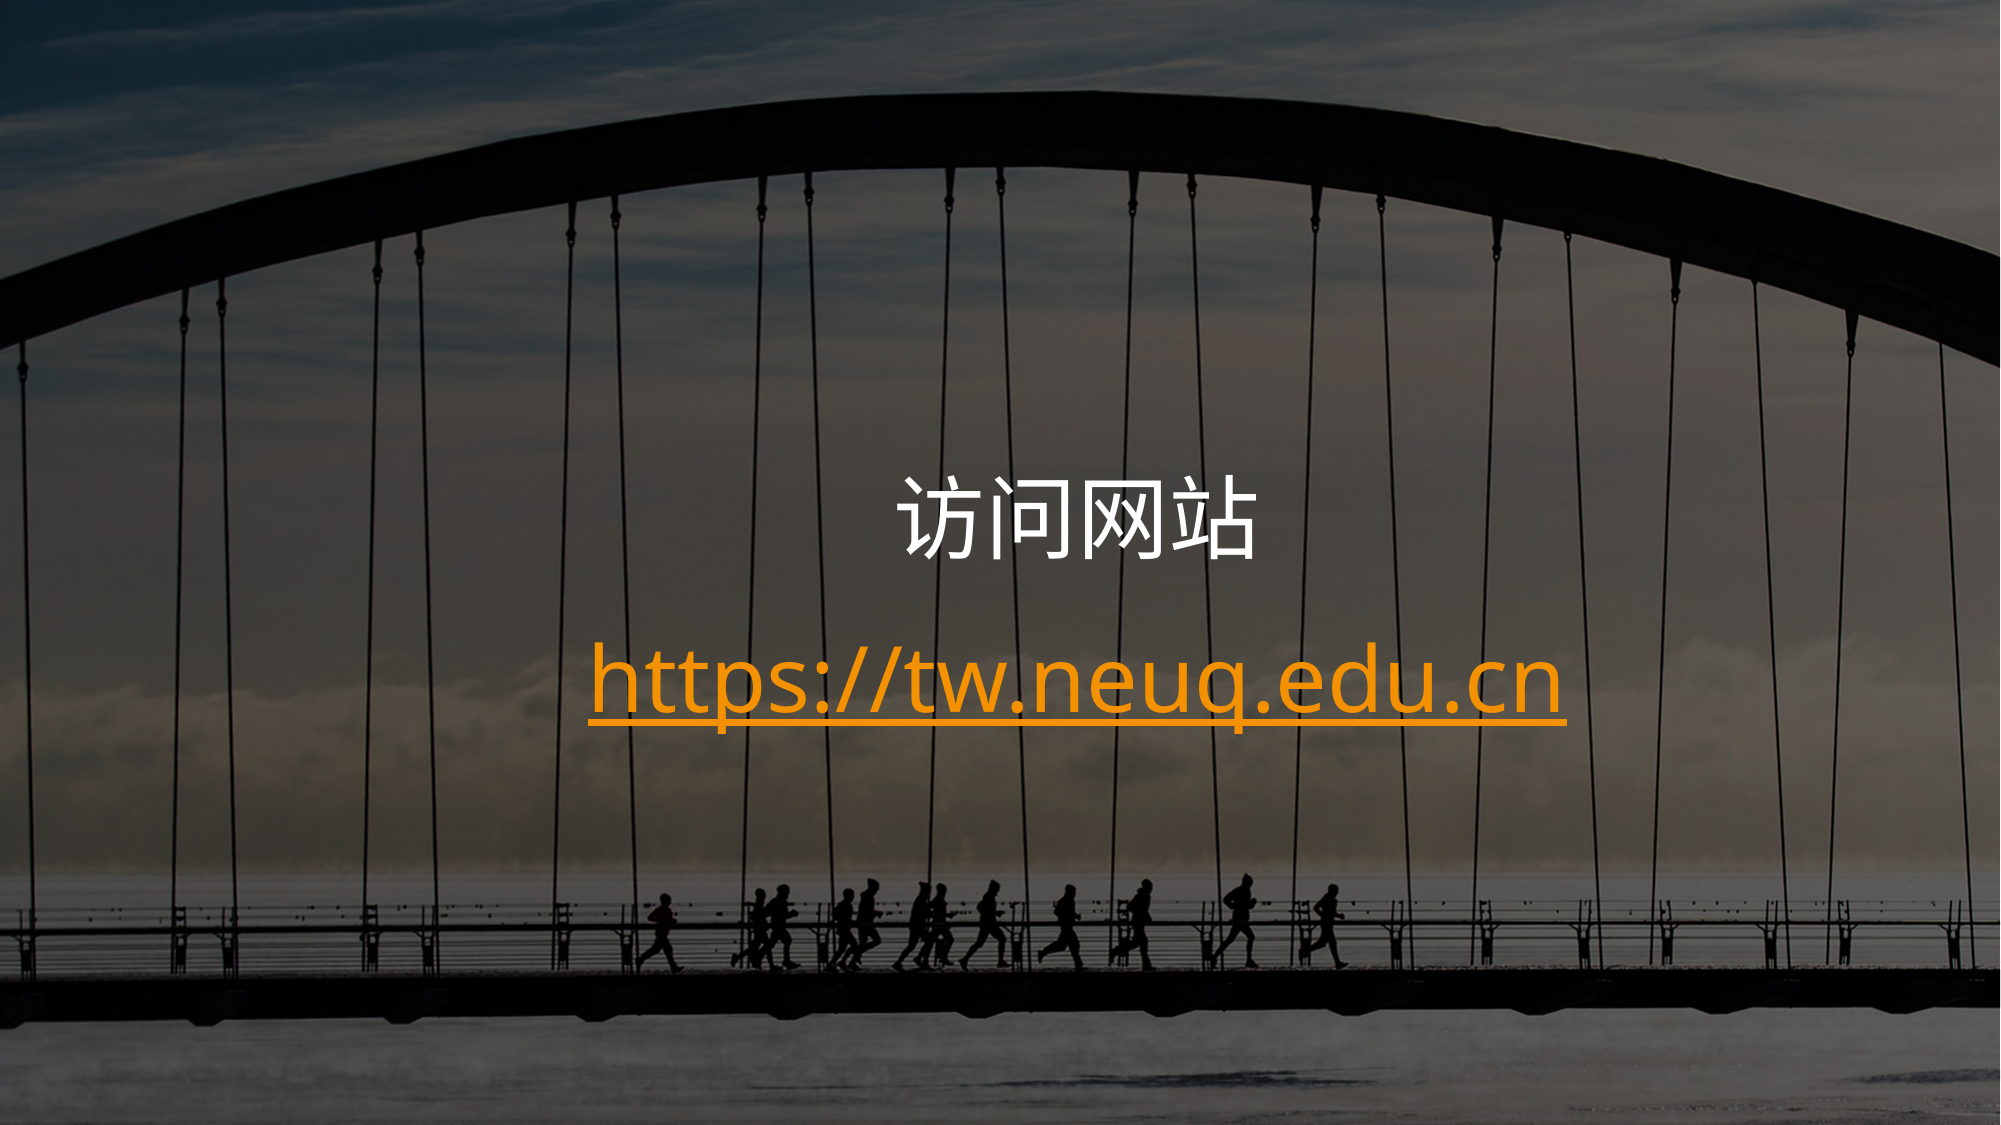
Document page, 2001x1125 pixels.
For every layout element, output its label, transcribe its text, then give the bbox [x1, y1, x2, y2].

text_box 访问网站 https://tw.neuq.edu.cn [294, 420, 1860, 754]
picture [0, 0, 2001, 1125]
